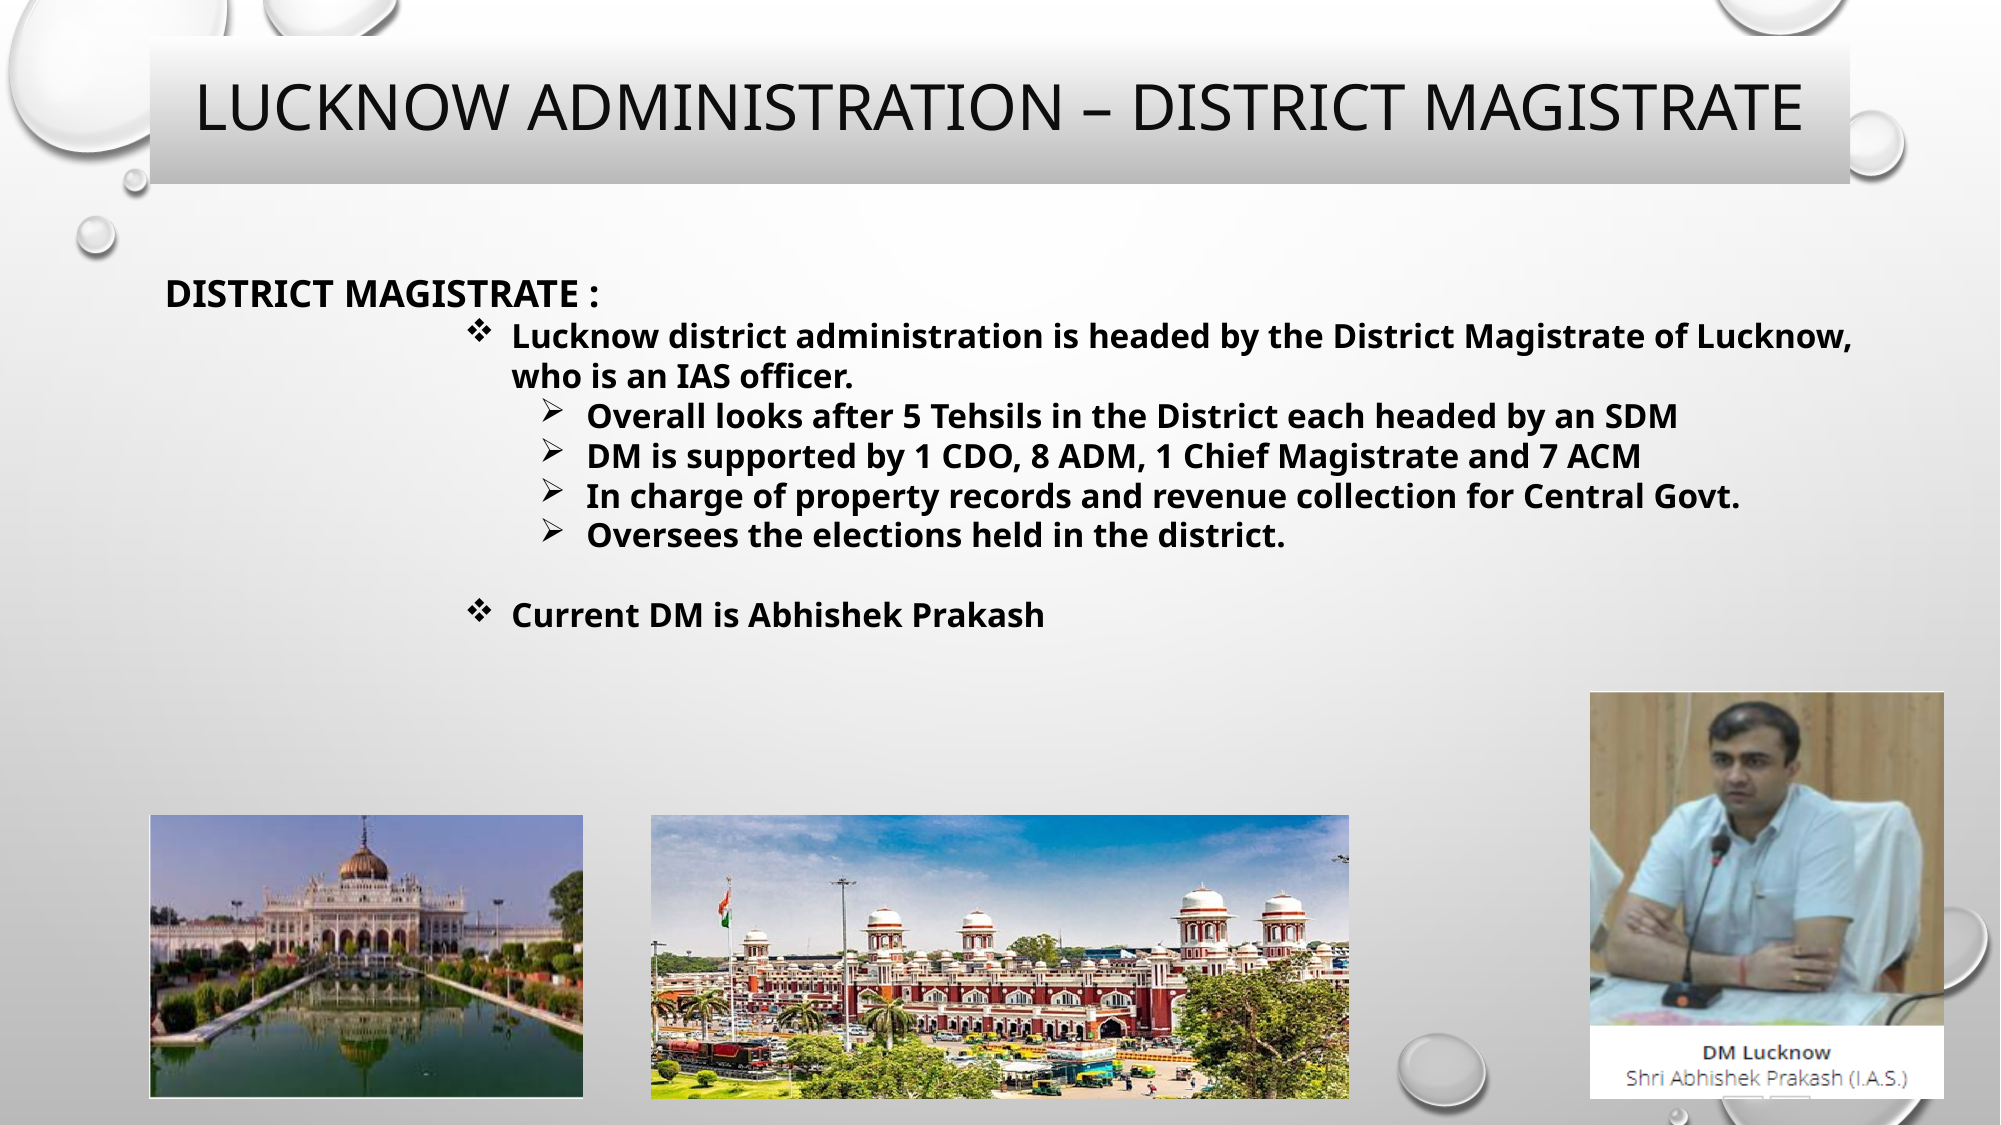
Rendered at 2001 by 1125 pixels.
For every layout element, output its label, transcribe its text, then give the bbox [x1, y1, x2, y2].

title LUCKNOW ADMINISTRATION – District Magistrate [149, 36, 1851, 184]
picture [0, 0, 2000, 1125]
text_box DISTRICT MAGISTRATE : Lucknow district administration is headed by the District Magistrate of Lucknow, who is an IAS officer. Overall looks after 5 Tehsils in the District each headed by an SDM DM is supported by 1 CDO, 8 ADM, 1 Chief Magistrate and 7 ACM In charge of property records and revenue collection for Central Govt. Oversees the elections held in the district. Current DM is Abhishek Prakash [149, 262, 1944, 687]
